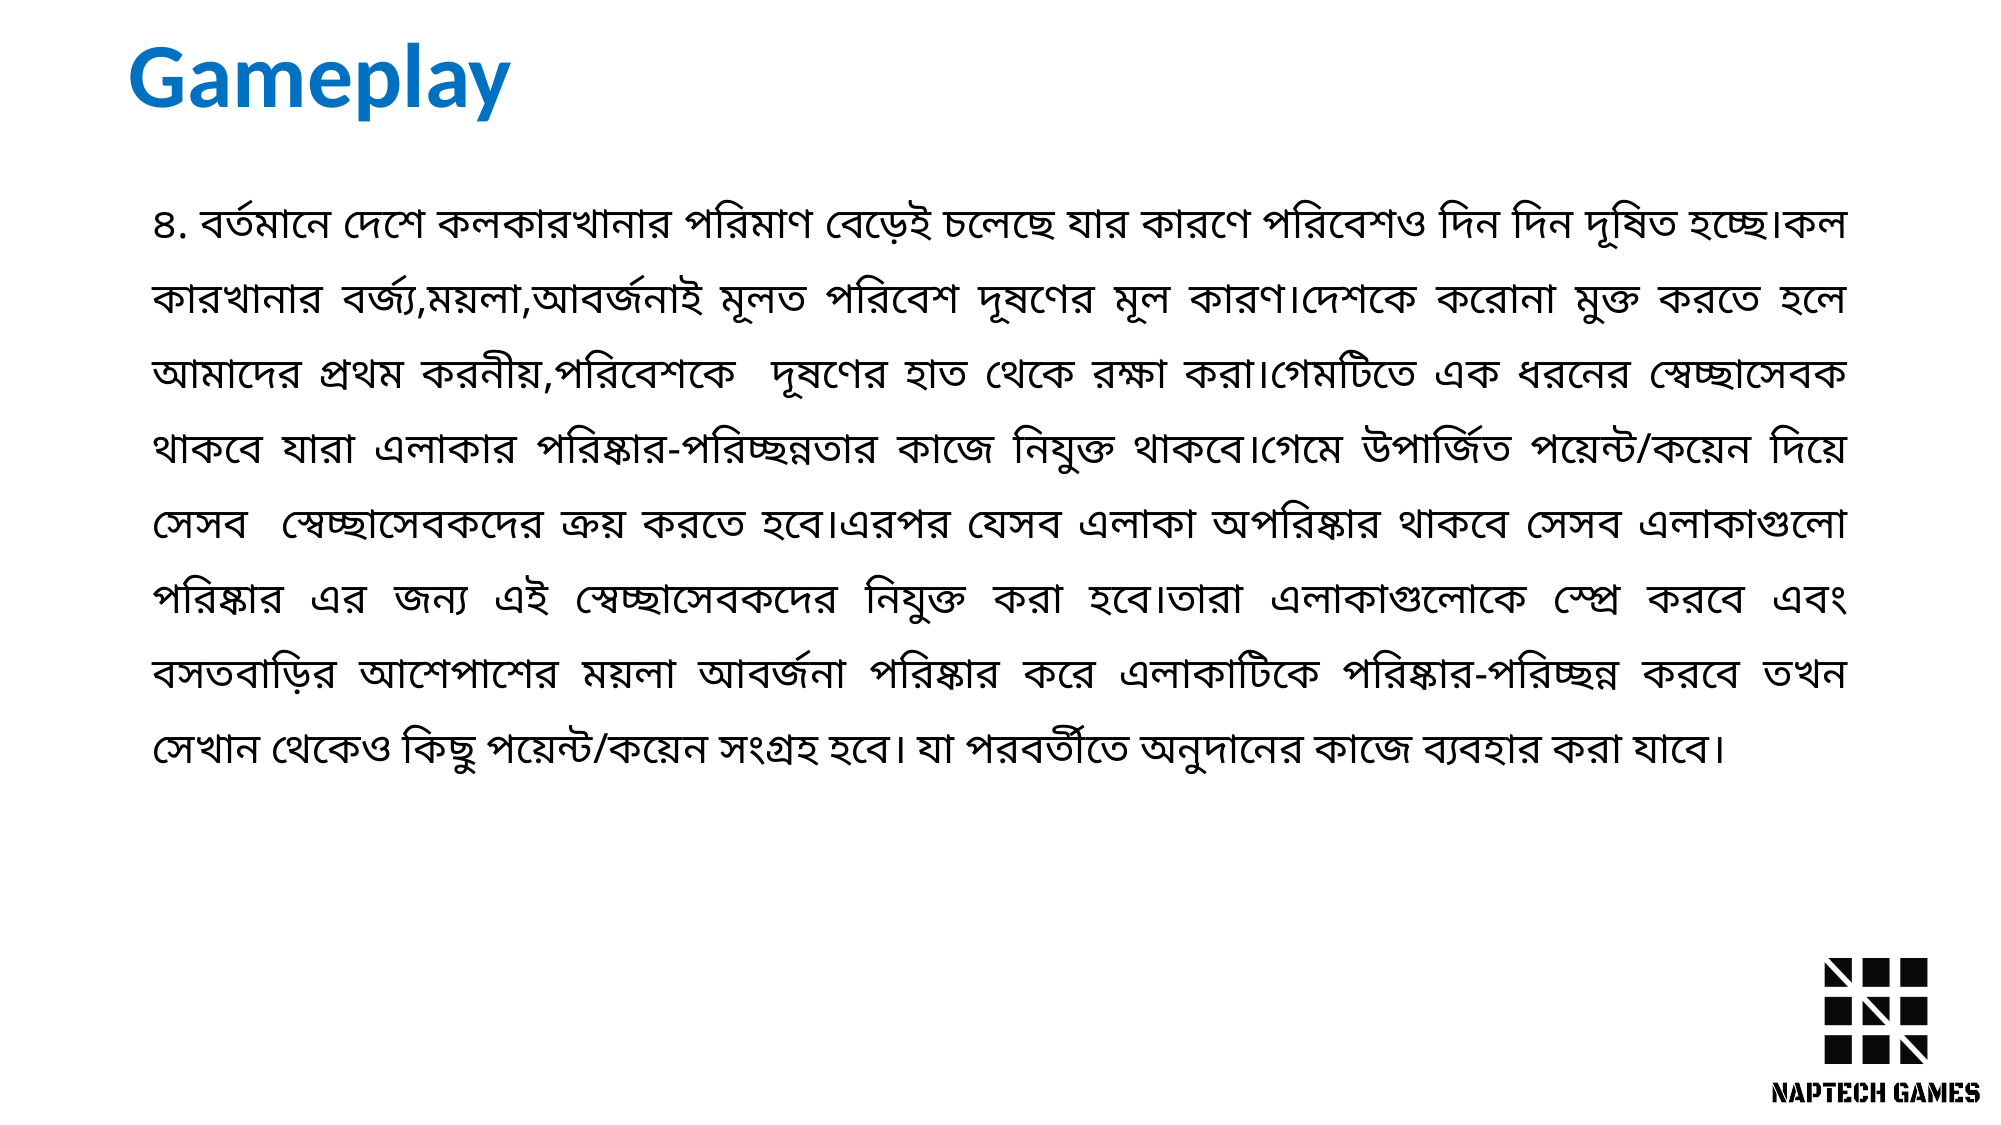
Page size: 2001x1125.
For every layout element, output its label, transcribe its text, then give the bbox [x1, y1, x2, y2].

list ৪. বর্তমানে দেশে কলকারখানার পরিমাণ বেড়েই চলেছে যার কারণে পরিবেশও দিন দিন দূষিত হচ্ছে।কল কারখানার বর্জ্য,ময়লা,আবর্জনাই মূলত পরিবেশ দূষণের মূল কারণ।দেশকে করোনা মুক্ত করতে হলে আমাদের প্রথম করনীয়,পরিবেশকে দূষণের হাত থেকে রক্ষা করা।গেমটিতে এক ধরনের স্বেচ্ছাসেবক থাকবে যারা এলাকার পরিষ্কার-পরিচ্ছন্নতার কাজে নিযুক্ত থাকবে।গেমে উপার্জিত পয়েন্ট/কয়েন দিয়ে সেসব স্বেচ্ছাসেবকদের ক্রয় করতে হবে।এরপর যেসব এলাকা অপরিষ্কার থাকবে সেসব এলাকাগুলো পরিষ্কার এর জন্য এই স্বেচ্ছাসেবকদের নিযুক্ত করা হবে।তারা এলাকাগুলোকে স্প্রে করবে এবং বসতবাড়ির আশেপাশের ময়লা আবর্জনা পরিষ্কার করে এলাকাটিকে পরিষ্কার-পরিচ্ছন্ন করবে তখন সেখান থেকেও কিছু পয়েন্ট/কয়েন সংগ্রহ হবে। যা পরবর্তীতে অনুদানের কাজে ব্যবহার করা যাবে। [137, 164, 1863, 961]
text_box Gameplay [114, 8, 528, 134]
picture [1770, 956, 1982, 1113]
